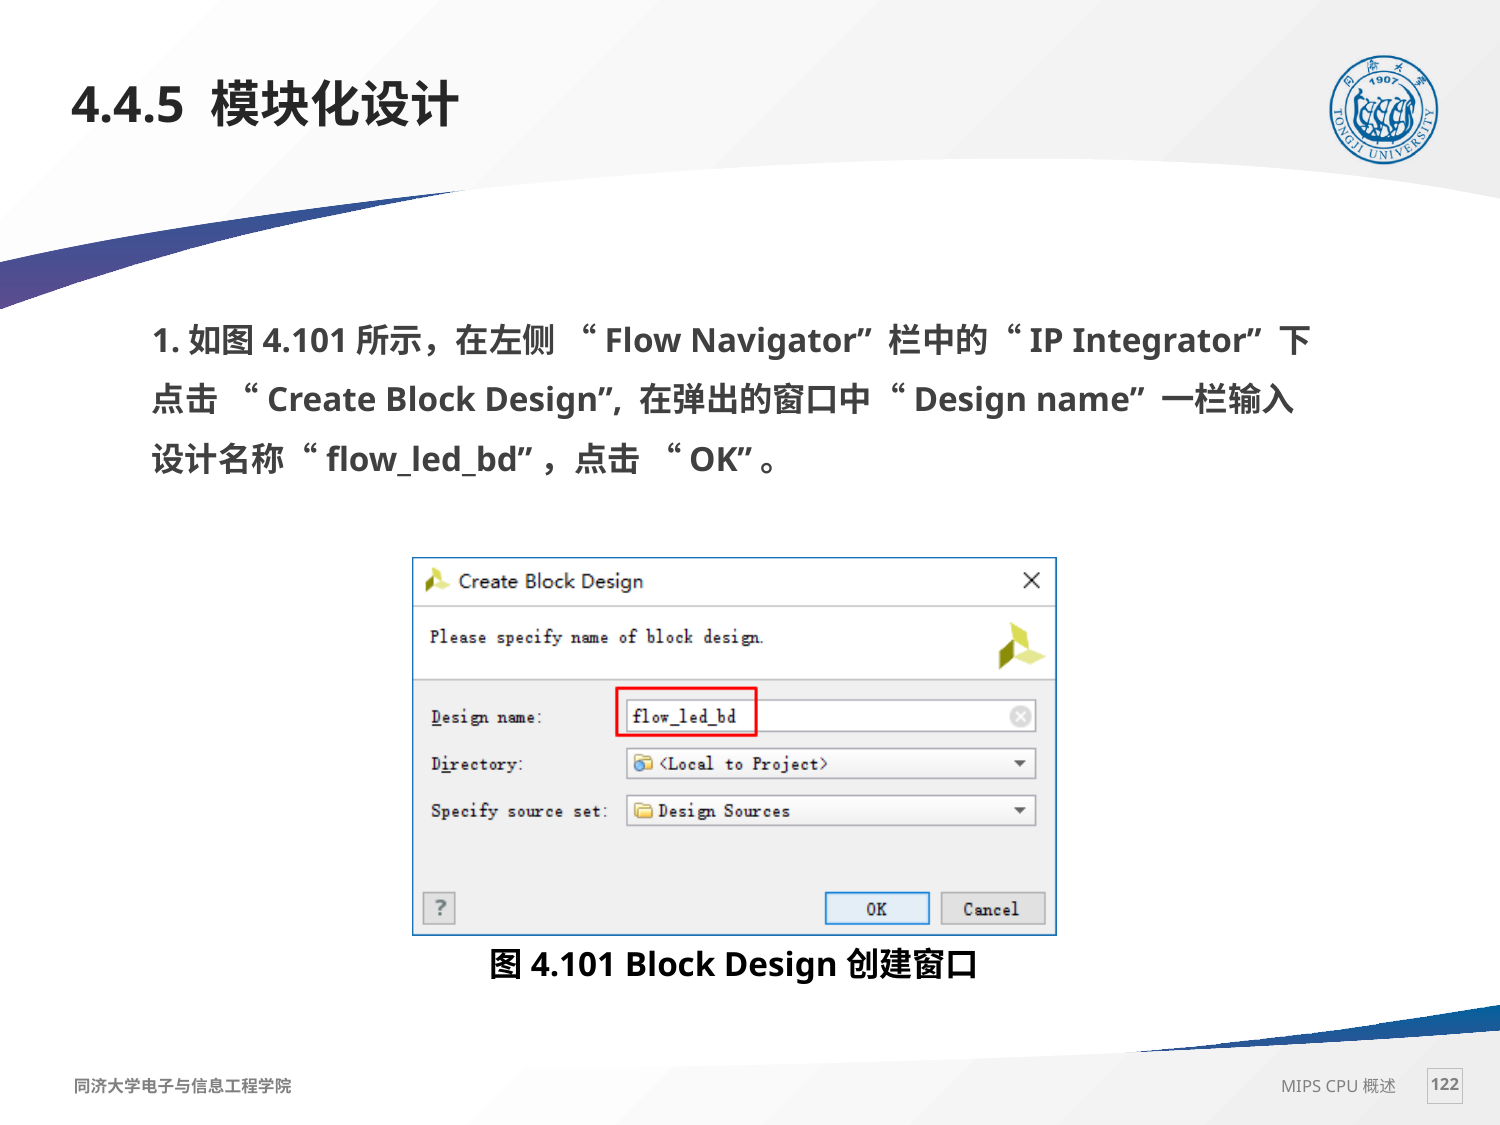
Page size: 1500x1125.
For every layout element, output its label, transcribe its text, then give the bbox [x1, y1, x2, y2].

text_box 1.如图4.101所示，在左侧 “Flow Navigator” 栏中的“IP Integrator” 下点击 “Create Block Design”, 在弹出的窗口中“Design name” 一栏输入设计名称“flow_led_bd”，点击 “OK”。 [140, 291, 1329, 486]
picture [1319, 40, 1462, 184]
picture [412, 557, 1057, 936]
title 4.4.5 模块化设计 [59, 60, 1410, 149]
text_box 图4.101 Block Design创建窗口 [474, 943, 994, 991]
